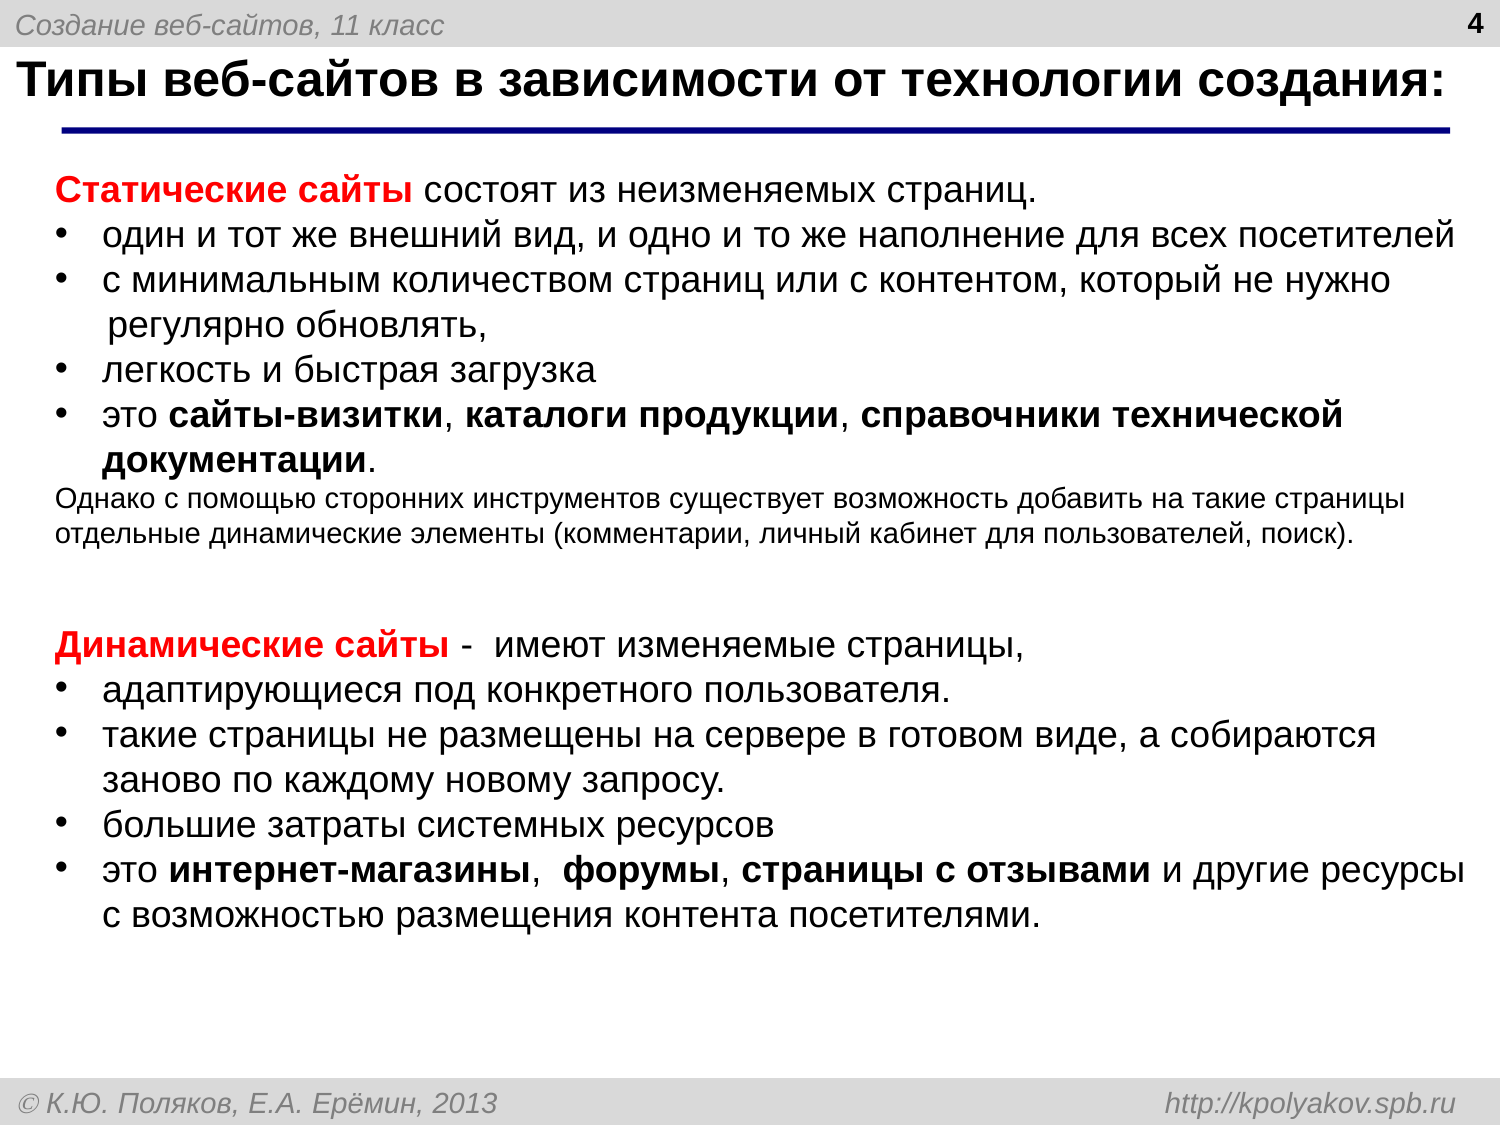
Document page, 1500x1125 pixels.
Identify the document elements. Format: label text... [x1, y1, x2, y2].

title Типы веб-сайтов в зависимости от технологии создания: [1, 116, 1500, 158]
text_box Статические сайты состоят из неизменяемых страниц. один и тот же внешний вид, и одно и то же наполнение для всех посетителей с минимальным количеством страниц или с контентом, который не нужно регулярно обновлять, легкость и быстрая загрузка это сайты-визитки, каталоги продукции, справочники технической документации. Однако с помощью сторонних инструментов существует возможность добавить на такие страницы отдельные динамические элементы (комментарии, личный кабинет для пользователей, поиск). Динамические сайты - имеют изменяемые страницы, адаптирующиеся под конкретного пользователя. такие страницы не размещены на сервере в готовом виде, а собираются заново по каждому новому запросу. большие затраты системных ресурсов это интернет-магазины, форумы, страницы с отзывами и другие ресурсы с возможностью размещения контента посетителями. [40, 157, 1499, 1010]
slide_number 4 [1148, 0, 1500, 75]
